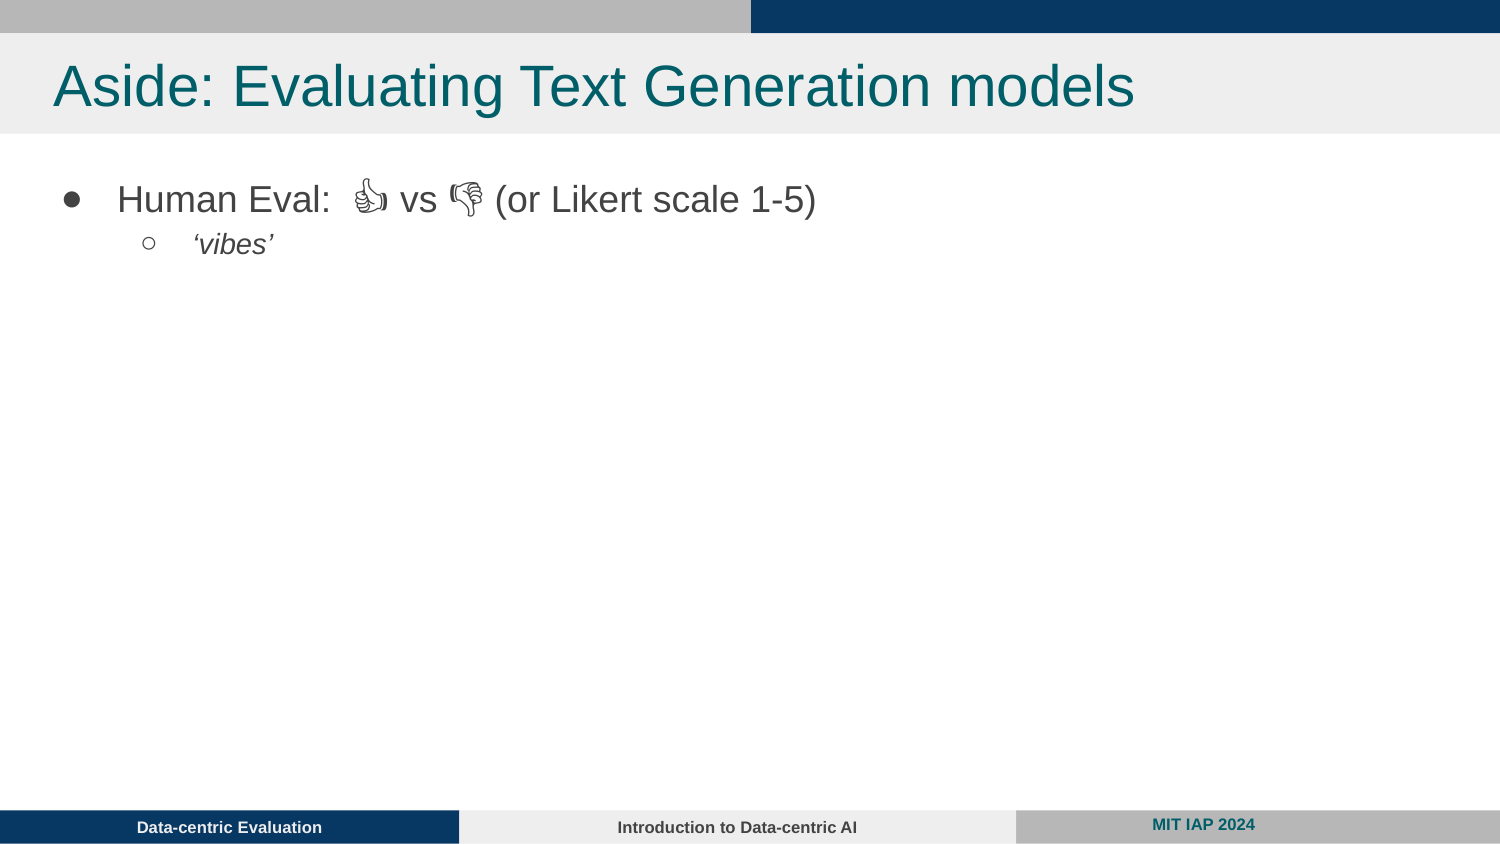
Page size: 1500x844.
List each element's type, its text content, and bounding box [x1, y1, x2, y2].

title Aside: Evaluating Text Generation models [38, 33, 1437, 134]
list Human Eval: 👍 vs 👎 (or Likert scale 1-5) ‘vibes’ [26, 153, 889, 649]
